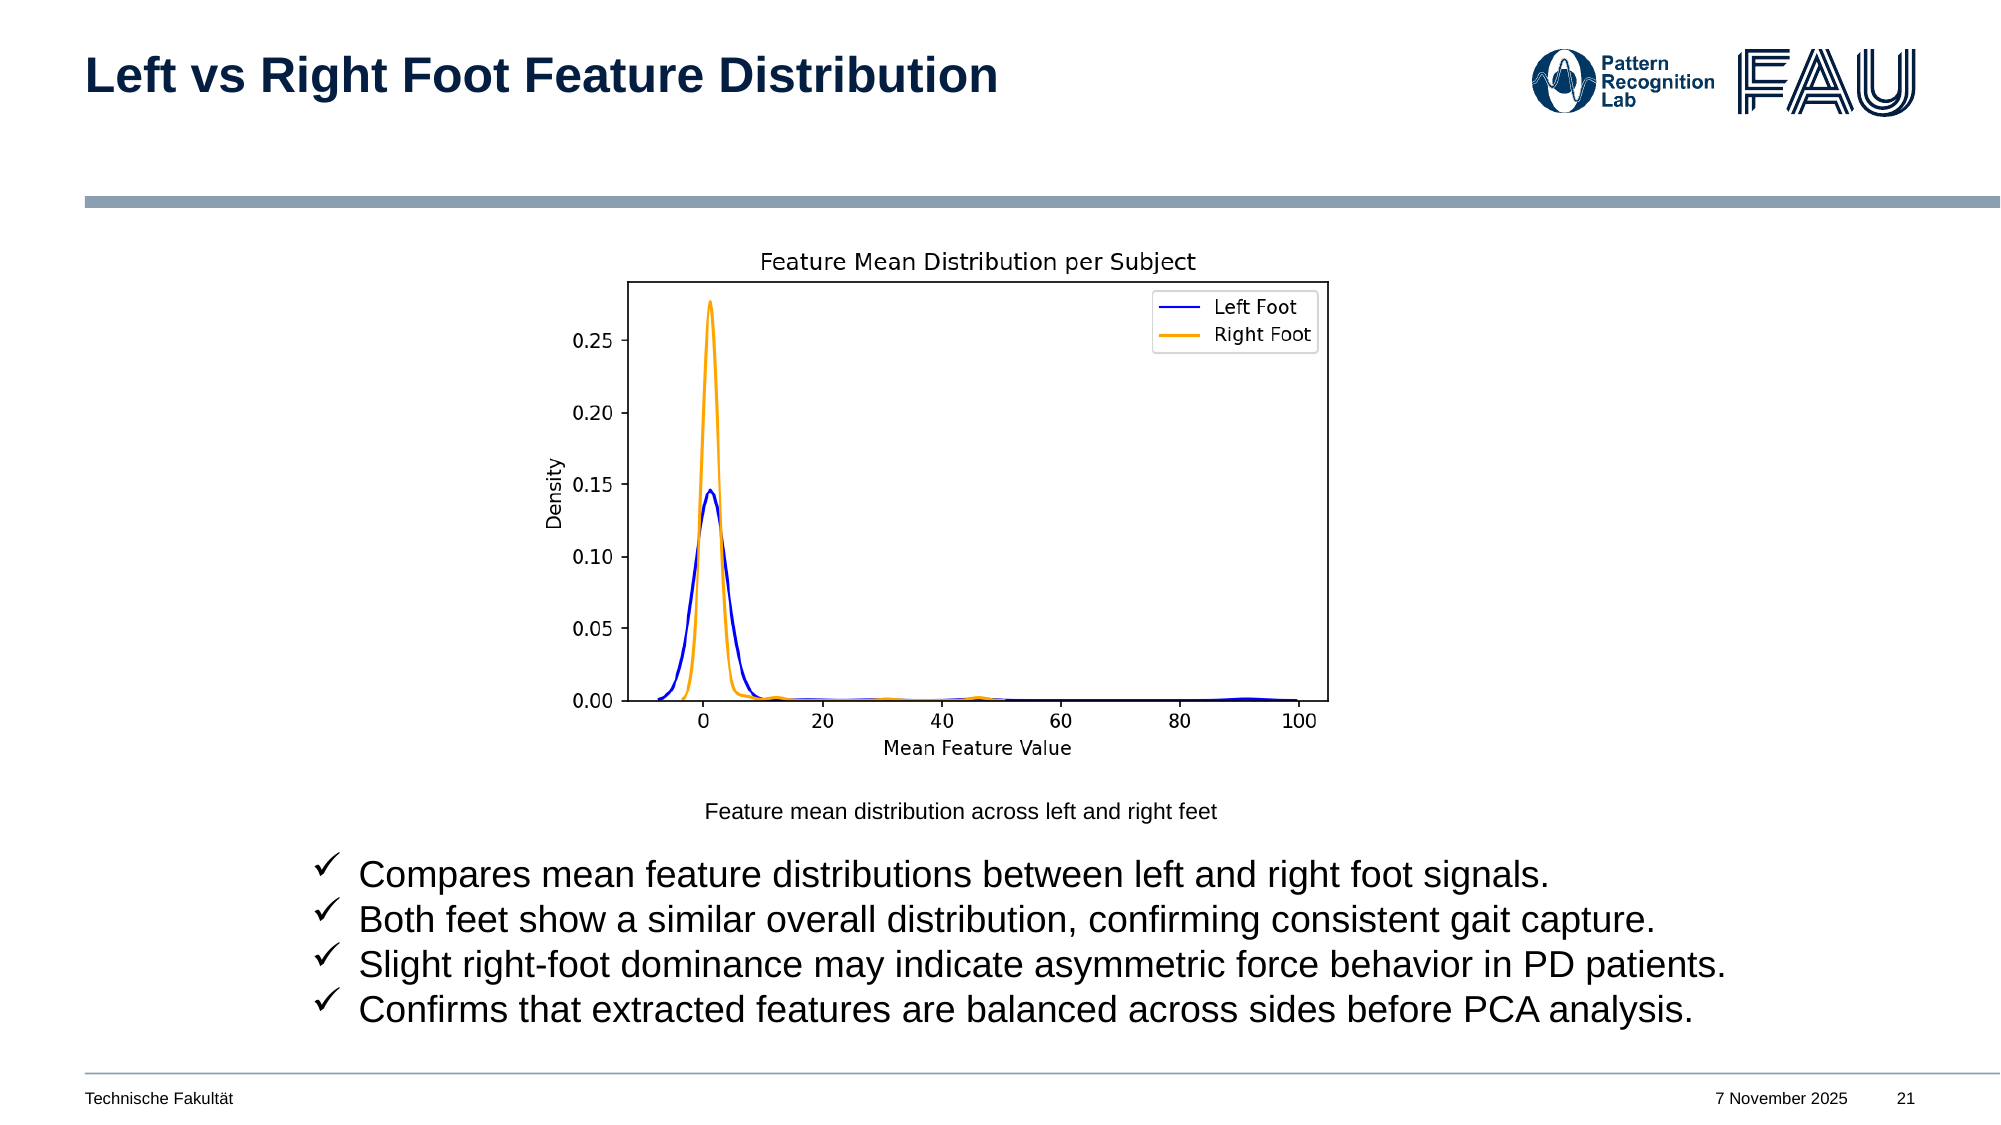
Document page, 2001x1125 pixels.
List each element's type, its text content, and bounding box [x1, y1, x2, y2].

picture [524, 230, 1348, 780]
footer Technische Fakultät [85, 1088, 983, 1109]
title Left vs Right Foot Feature Distribution [85, 49, 1208, 104]
picture [1532, 49, 1714, 113]
text_box Compares mean feature distributions between left and right foot signals. Both feet show a similar overall distribution, confirming consistent gait capture. Slight right-foot dominance may indicate asymmetric force behavior in PD patients. Confirms that extracted features are balanced across sides before PCA analysis. [296, 842, 1743, 1038]
slide_number 21 [1883, 1088, 1916, 1109]
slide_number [1713, 1088, 1849, 1109]
text_box Feature mean distribution across left and right feet [689, 789, 1242, 832]
